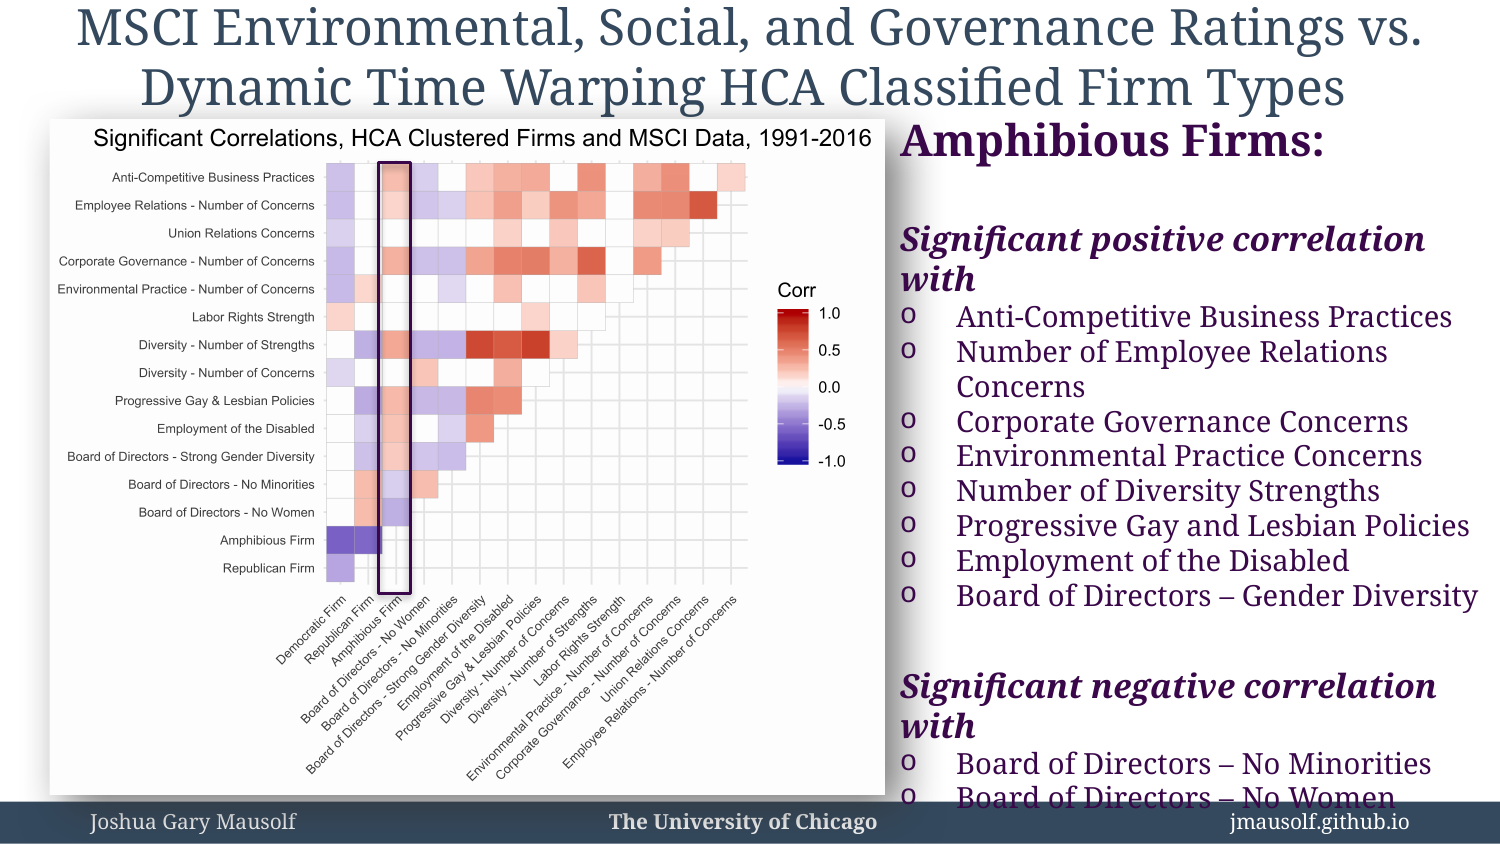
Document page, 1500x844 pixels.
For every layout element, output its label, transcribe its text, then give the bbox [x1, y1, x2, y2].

title MSCI Environmental, Social, and Governance Ratings vs. Dynamic Time Warping HCA Classified Firm Types [30, 11, 1470, 131]
text_box Amphibious Firms: Significant positive correlation with Anti-Competitive Business Practices Number of Employee Relations Concerns Corporate Governance Concerns Environmental Practice Concerns Number of Diversity Strengths Progressive Gay and Lesbian Policies Employment of the Disabled Board of Directors – Gender Diversity Significant negative correlation with Board of Directors – No Minorities Board of Directors – No Women [880, 45, 1500, 811]
picture [49, 119, 886, 795]
